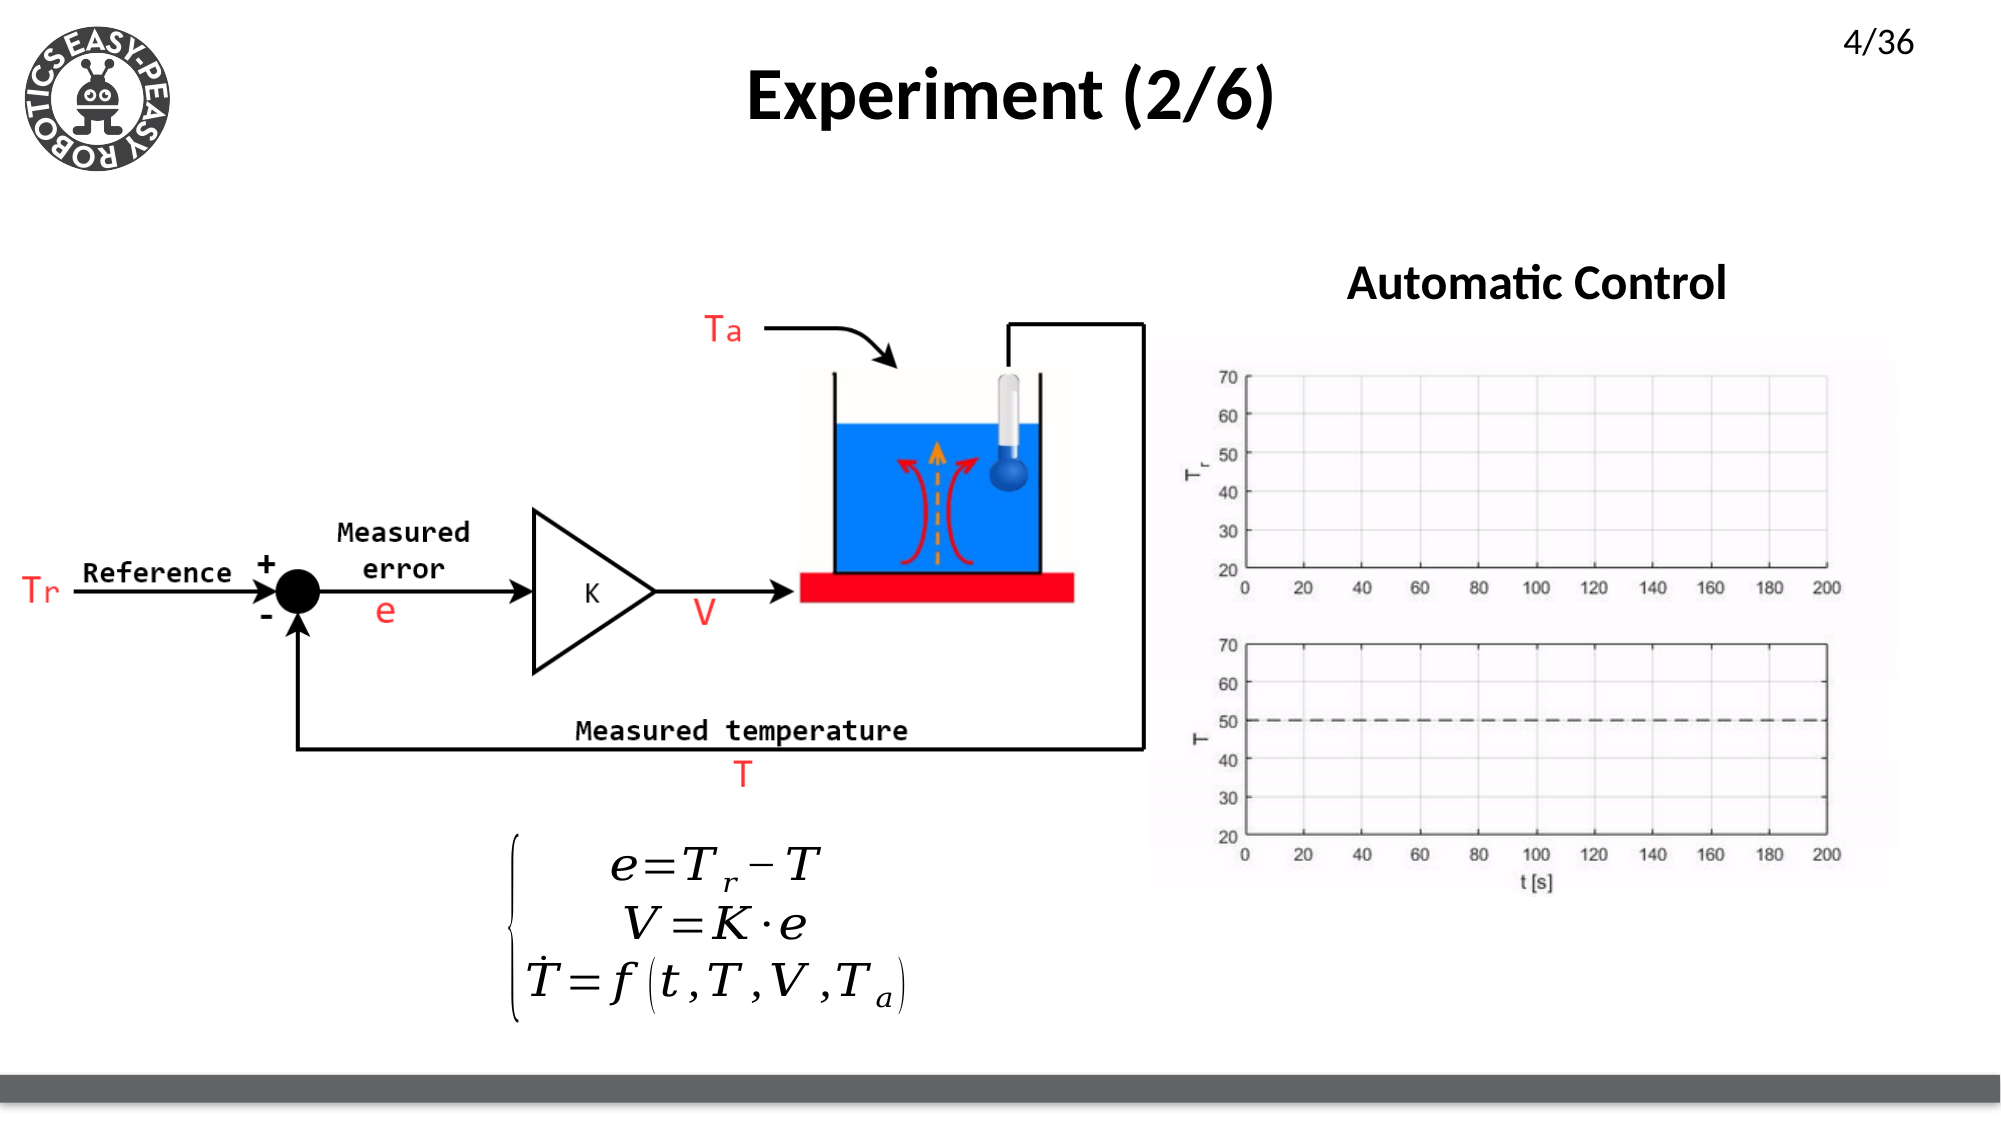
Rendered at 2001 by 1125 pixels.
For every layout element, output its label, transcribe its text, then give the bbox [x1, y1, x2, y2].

text_box Experiment (2/6) [480, 37, 1544, 143]
picture [0, 305, 1900, 898]
text_box Automatic Control [1325, 241, 1749, 317]
picture [23, 23, 172, 173]
